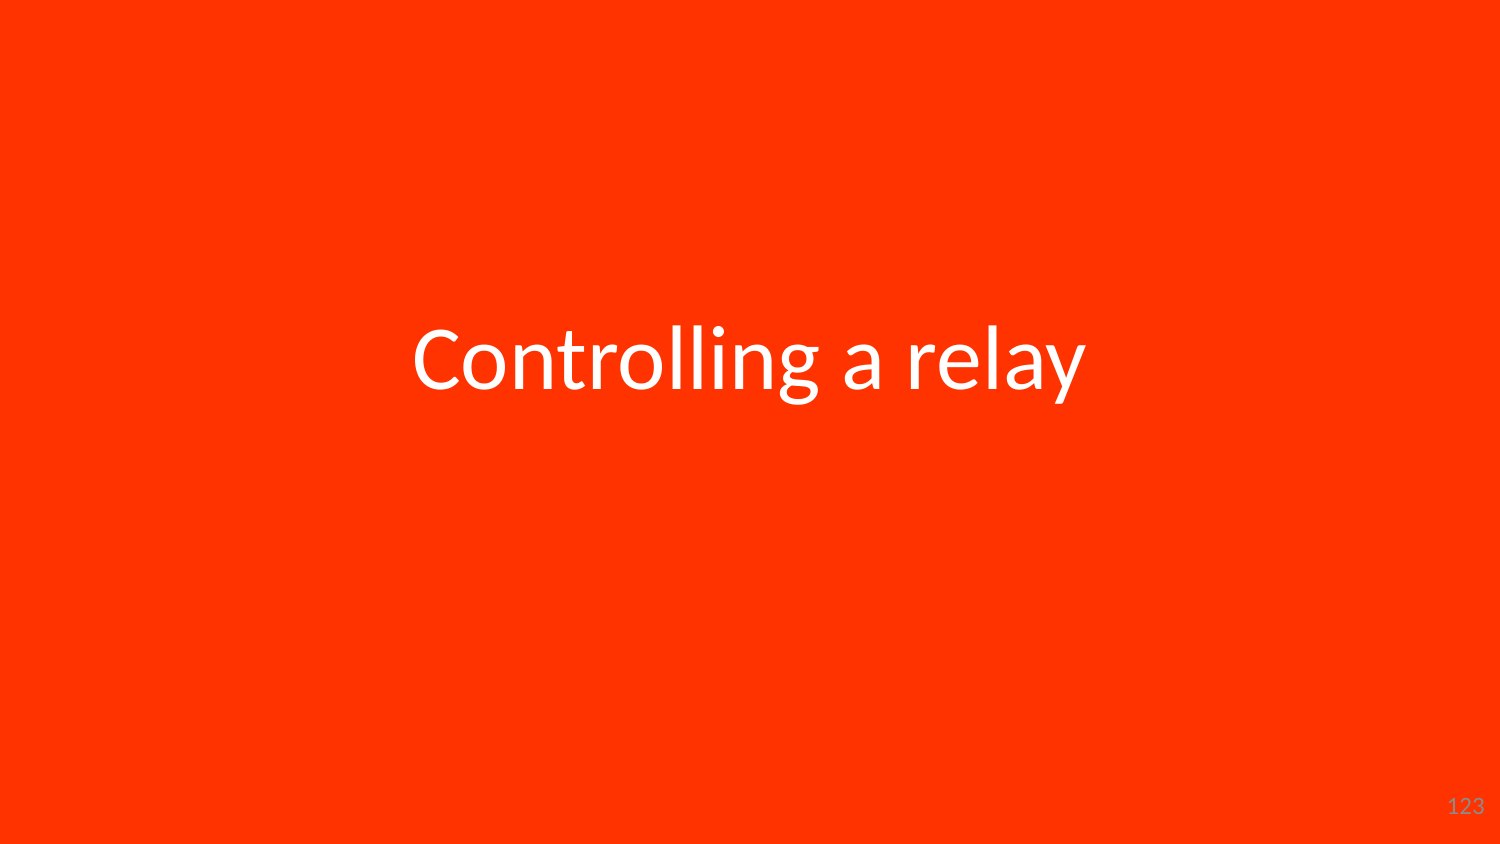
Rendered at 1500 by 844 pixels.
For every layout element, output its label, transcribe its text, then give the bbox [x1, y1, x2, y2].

slide_number 123 [1415, 782, 1500, 828]
title Controlling a relay [112, 262, 1388, 443]
